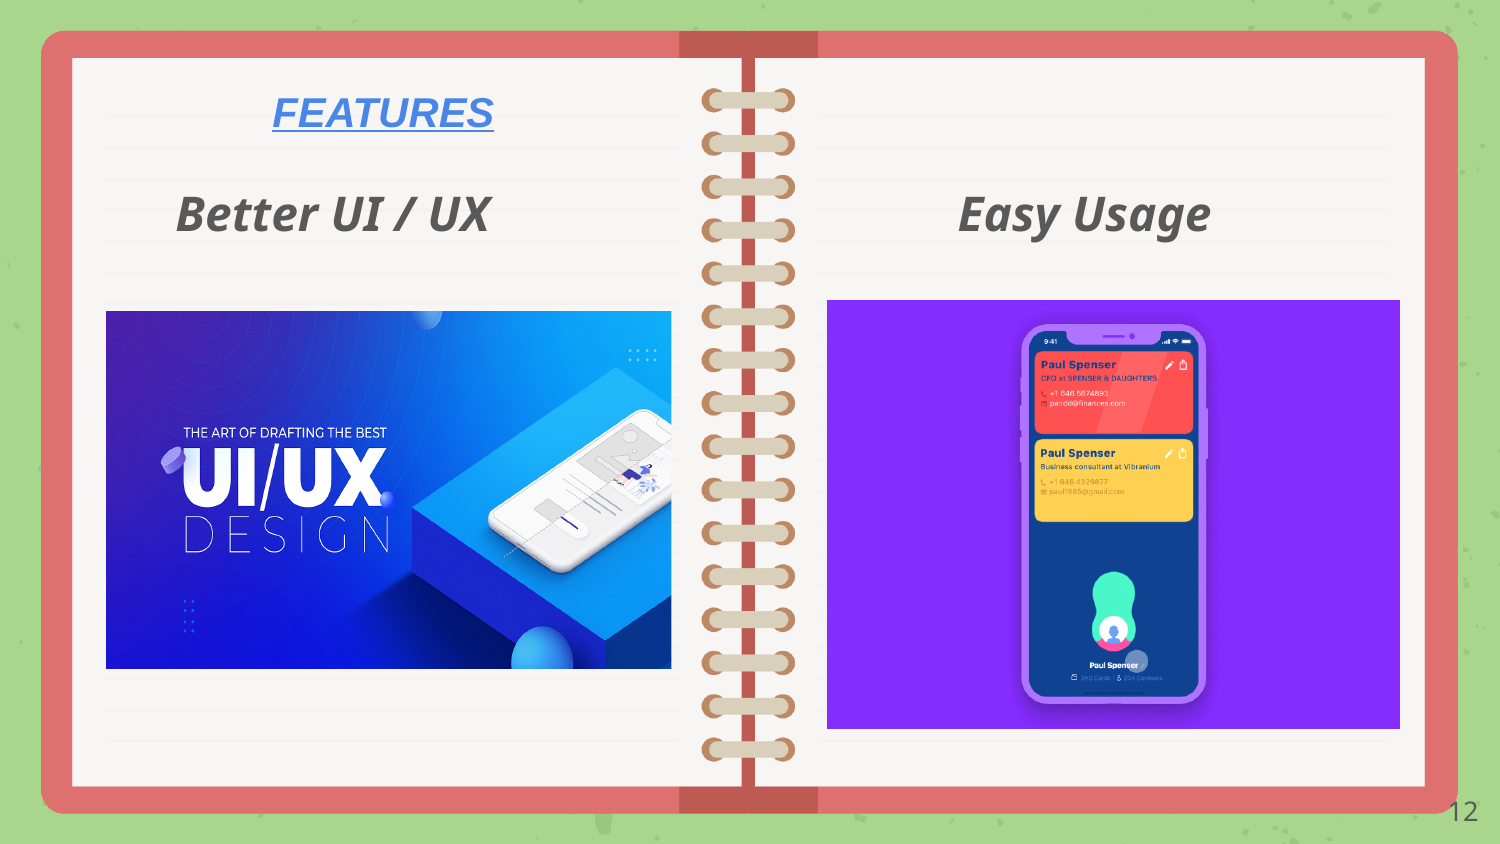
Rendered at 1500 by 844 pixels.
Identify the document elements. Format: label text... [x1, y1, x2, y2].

slide_number ‹#› [1403, 779, 1494, 844]
text_box Easy Usage [867, 160, 1342, 257]
text_box Better UI / UX [123, 160, 695, 257]
picture [41, 30, 1458, 814]
title FEATURES [186, 70, 581, 160]
